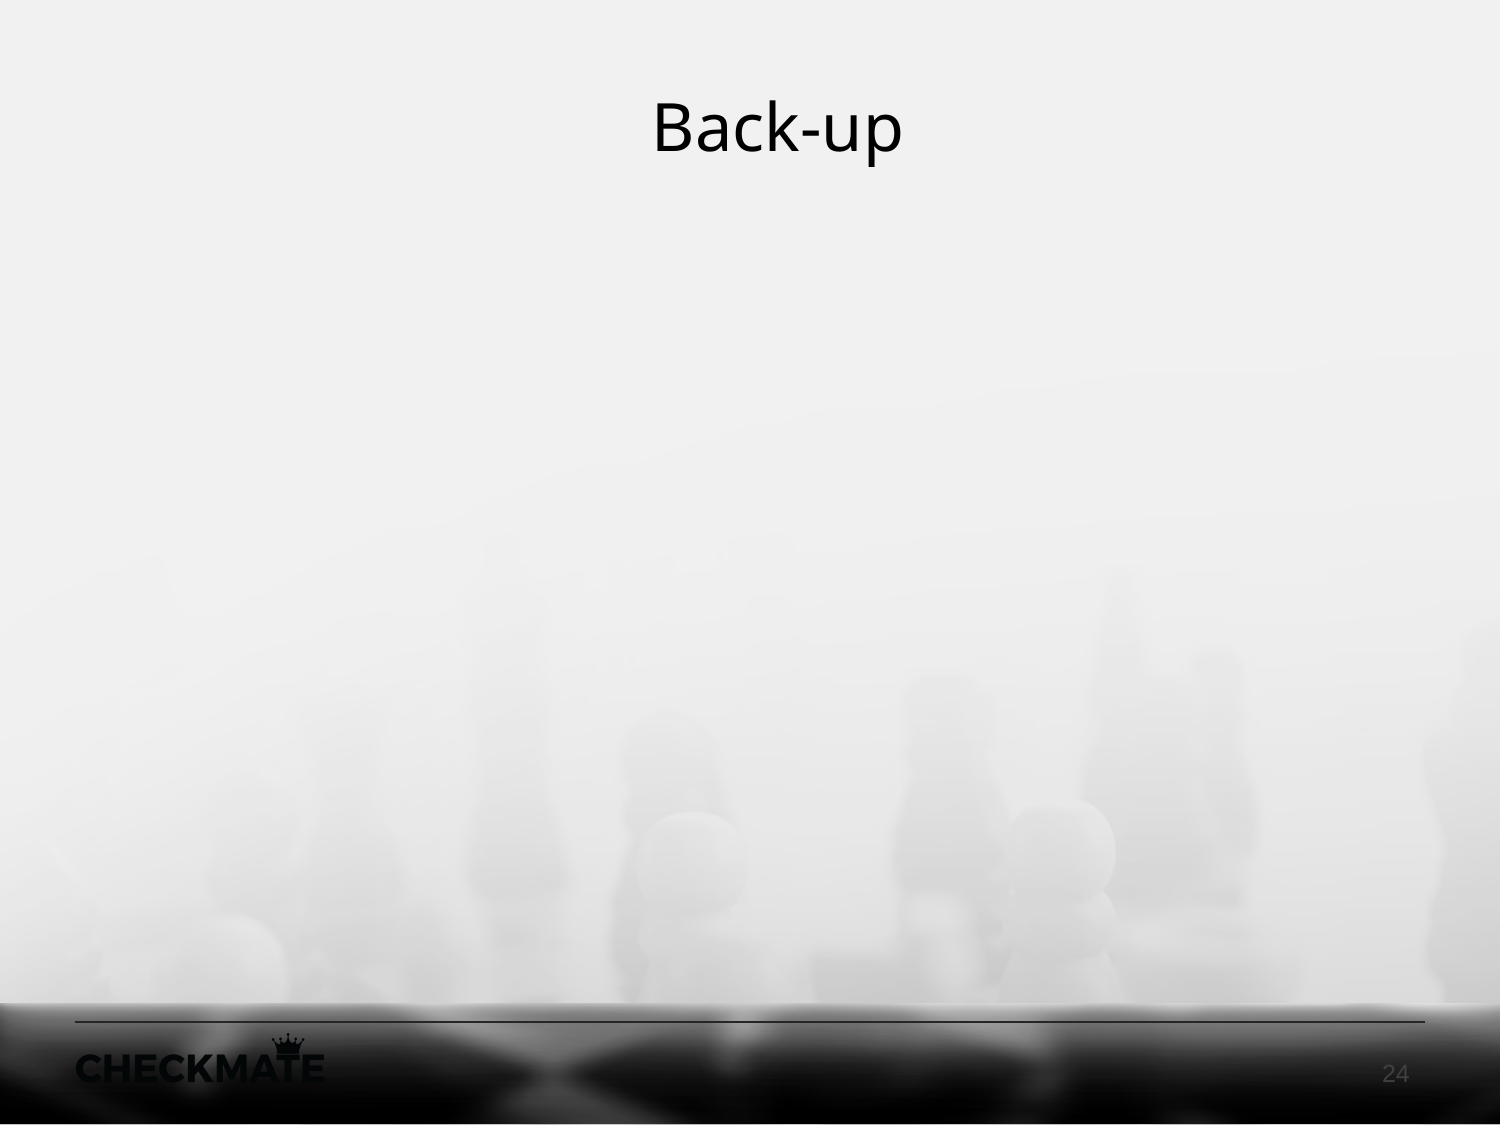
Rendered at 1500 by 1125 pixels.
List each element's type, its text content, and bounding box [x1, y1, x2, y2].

picture [0, 0, 1500, 1125]
slide_number 24 [1074, 1042, 1425, 1103]
title Back-up [131, 45, 1426, 205]
